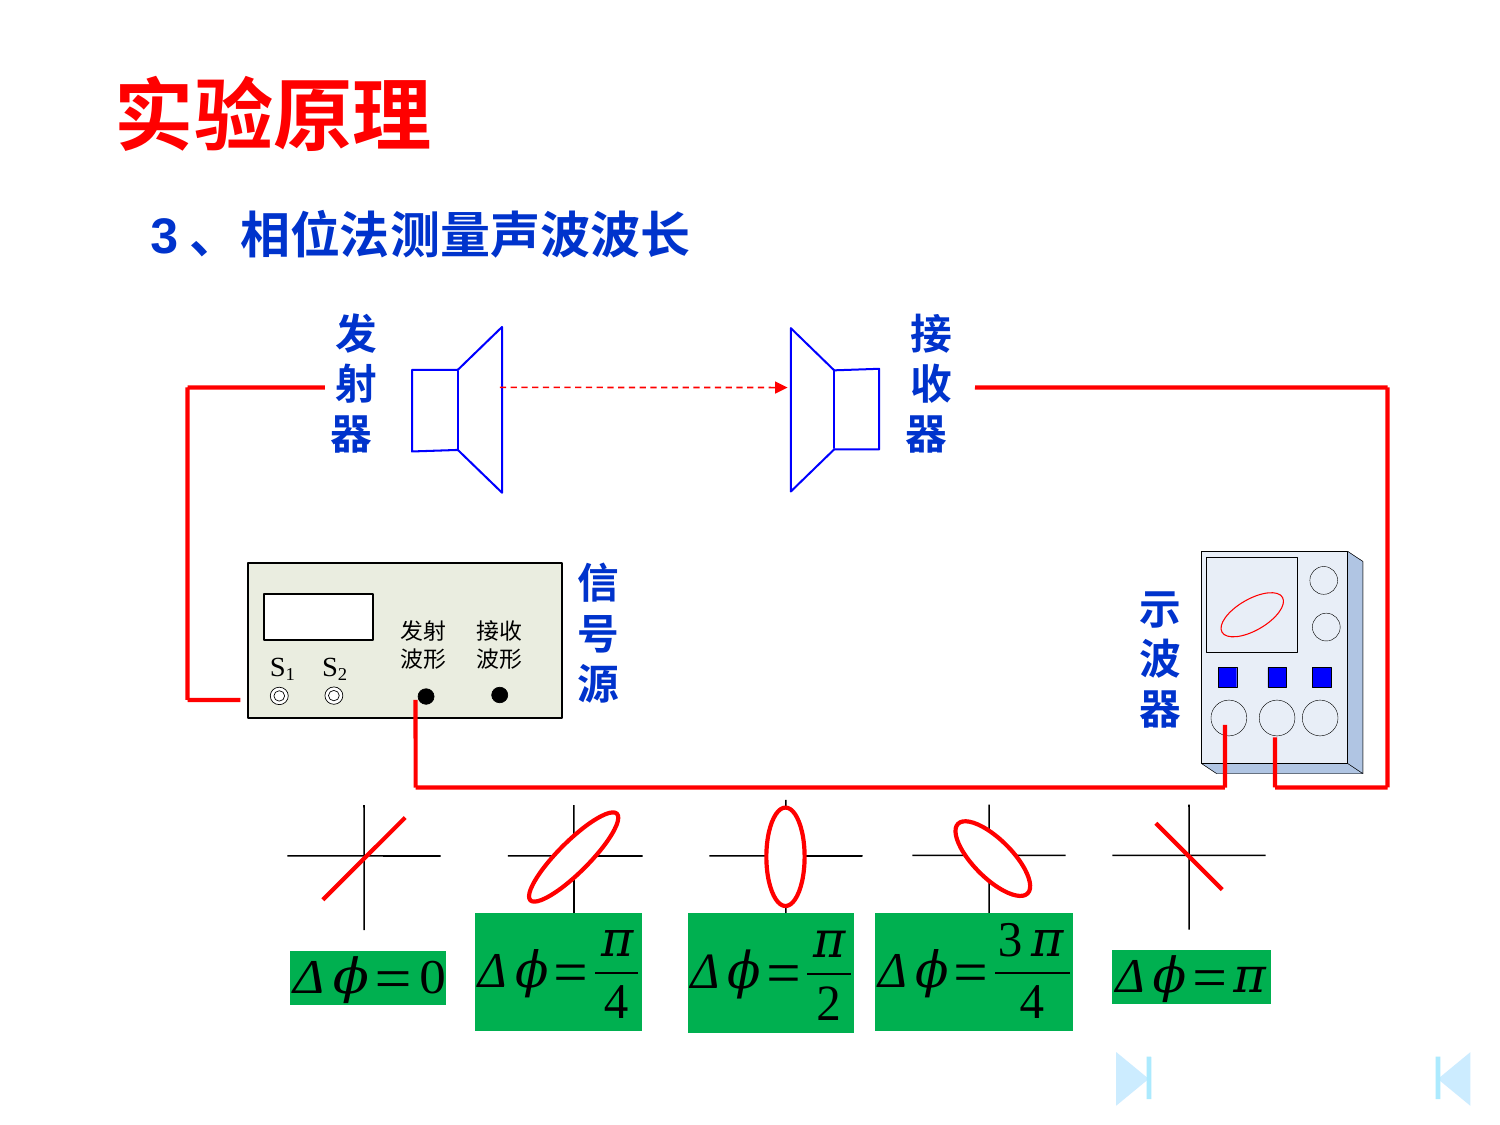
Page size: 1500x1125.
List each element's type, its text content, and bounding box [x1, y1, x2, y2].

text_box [312, 299, 507, 498]
text_box 3、相位法测量声波波长 [135, 196, 1324, 309]
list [238, 513, 568, 724]
text_box 实验原理 [100, 42, 916, 168]
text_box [287, 799, 1272, 1034]
text_box [775, 381, 780, 394]
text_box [785, 299, 976, 497]
text_box 示波器 [1125, 575, 1194, 698]
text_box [415, 699, 1226, 788]
text_box 信号源 [573, 549, 650, 698]
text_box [1199, 549, 1365, 776]
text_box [187, 387, 326, 701]
